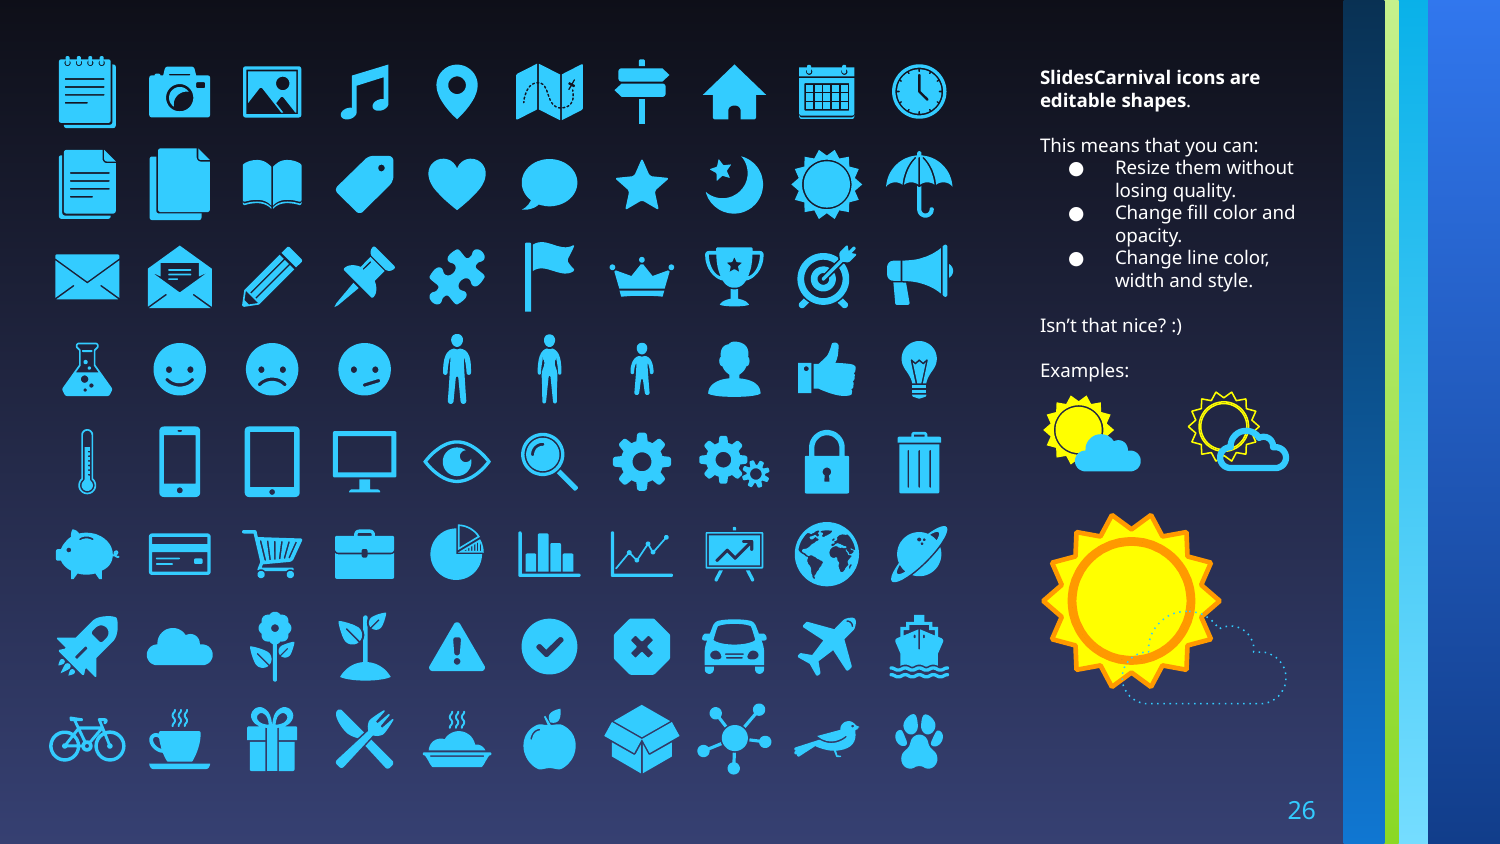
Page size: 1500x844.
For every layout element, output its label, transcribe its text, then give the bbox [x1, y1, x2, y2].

text_box [804, 429, 850, 494]
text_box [147, 245, 212, 309]
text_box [520, 432, 579, 491]
text_box [436, 64, 478, 120]
text_box [1116, 440, 1141, 472]
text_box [699, 435, 770, 488]
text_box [630, 342, 654, 396]
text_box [886, 244, 954, 306]
text_box [244, 426, 300, 498]
text_box [428, 158, 486, 211]
text_box [159, 426, 201, 498]
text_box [697, 703, 772, 775]
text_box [791, 149, 863, 220]
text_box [891, 64, 947, 119]
text_box [146, 628, 213, 666]
text_box [335, 155, 394, 213]
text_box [897, 431, 942, 494]
text_box [1127, 626, 1286, 704]
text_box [78, 428, 97, 495]
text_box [55, 254, 120, 300]
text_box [701, 619, 767, 675]
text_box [241, 529, 303, 579]
text_box [616, 159, 668, 210]
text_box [338, 612, 391, 681]
text_box [702, 64, 767, 120]
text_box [704, 247, 764, 307]
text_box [246, 706, 298, 772]
text_box [340, 64, 389, 120]
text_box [705, 526, 764, 582]
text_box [797, 245, 857, 309]
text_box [58, 149, 116, 220]
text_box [62, 342, 113, 397]
text_box [794, 721, 860, 758]
text_box [613, 618, 671, 675]
text_box [153, 343, 206, 396]
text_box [889, 614, 950, 679]
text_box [430, 524, 484, 581]
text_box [609, 256, 675, 297]
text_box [890, 525, 948, 583]
text_box [245, 343, 299, 396]
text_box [1042, 395, 1115, 465]
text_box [614, 59, 670, 125]
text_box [798, 64, 855, 120]
text_box [55, 529, 120, 580]
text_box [56, 615, 118, 678]
text_box [521, 159, 578, 210]
text_box [521, 618, 578, 675]
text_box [797, 342, 856, 397]
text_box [334, 529, 395, 580]
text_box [524, 241, 575, 312]
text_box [332, 430, 397, 493]
text_box [794, 522, 860, 587]
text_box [148, 533, 211, 576]
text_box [901, 340, 938, 399]
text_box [603, 704, 680, 774]
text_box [422, 439, 492, 484]
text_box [885, 150, 953, 218]
text_box SlidesCarnival icons are editable shapes. This means that you can: Resize them without losing quality. Change fill color and opacity. Change line color, width and style. Isn’t that nice? :) Examples: [1024, 51, 1318, 302]
text_box [612, 432, 672, 491]
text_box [1188, 391, 1260, 462]
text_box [335, 709, 394, 769]
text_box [895, 713, 944, 769]
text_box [149, 148, 211, 221]
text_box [705, 156, 764, 214]
text_box [338, 343, 391, 396]
text_box [49, 716, 126, 762]
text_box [334, 246, 396, 308]
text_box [537, 334, 562, 404]
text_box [249, 611, 295, 682]
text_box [242, 159, 302, 210]
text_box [515, 63, 584, 121]
text_box [708, 341, 761, 397]
text_box [797, 617, 856, 676]
text_box [429, 249, 485, 305]
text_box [242, 66, 302, 118]
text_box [58, 55, 116, 129]
text_box [429, 622, 485, 672]
text_box [1262, 436, 1286, 468]
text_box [442, 333, 472, 405]
slide_number 26 [1241, 779, 1332, 844]
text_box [422, 710, 492, 768]
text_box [518, 531, 581, 578]
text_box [148, 708, 211, 770]
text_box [1043, 514, 1220, 688]
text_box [523, 708, 576, 770]
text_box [241, 246, 303, 308]
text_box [610, 531, 674, 578]
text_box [148, 66, 211, 118]
